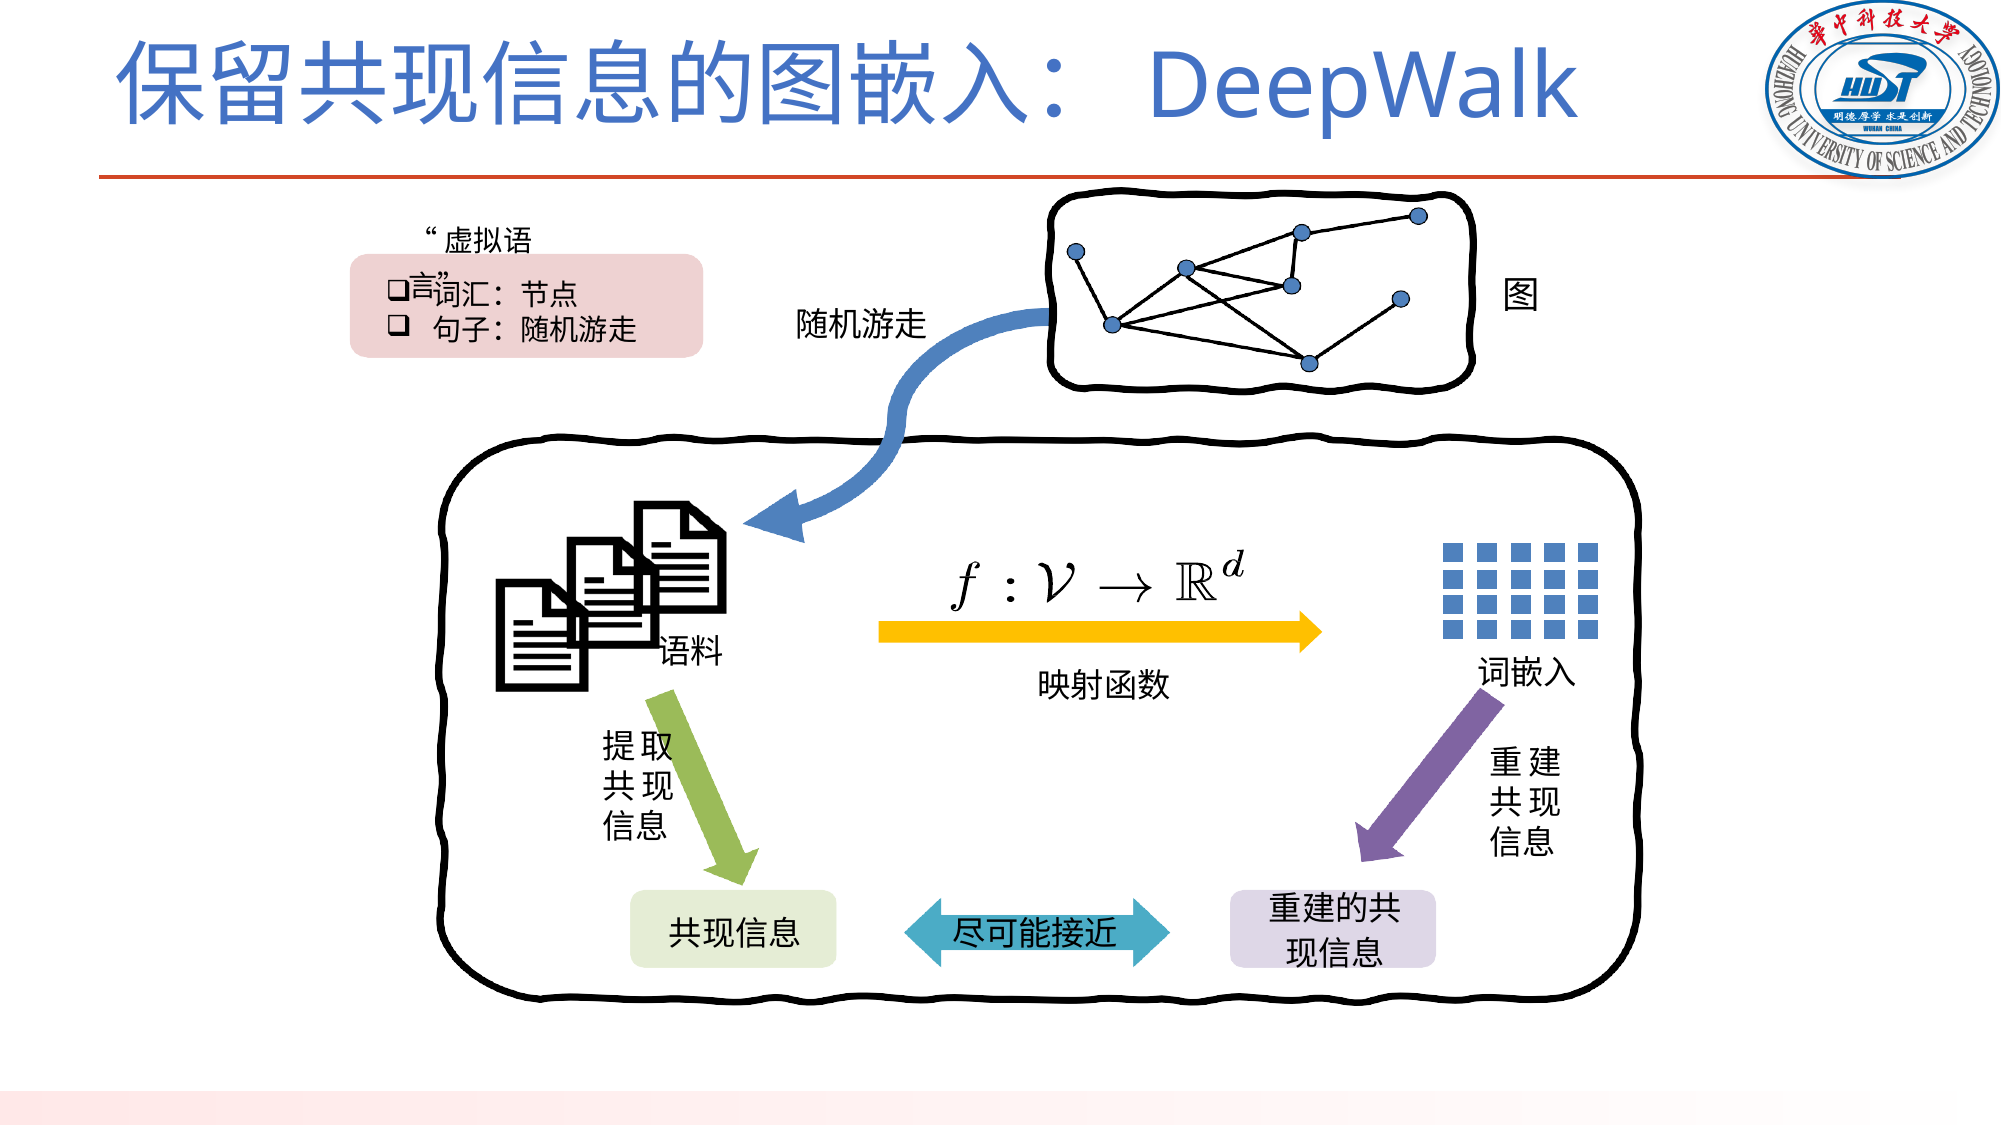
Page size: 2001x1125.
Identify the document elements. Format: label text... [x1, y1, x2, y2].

text_box [349, 187, 1644, 1006]
text_box “虚拟语言” [406, 212, 588, 303]
text_box 重建共现信息 [1487, 741, 1563, 862]
text_box 图 [1500, 271, 1540, 317]
text_box 词汇：节点 句子：随机游走 [383, 276, 663, 347]
text_box 映射函数 [1035, 659, 1182, 705]
text_box 重建的共 现信息 [1262, 887, 1409, 973]
text_box 尽可能接近 [950, 907, 1132, 953]
picture [1765, 0, 2000, 179]
text_box 随机游走 [793, 297, 940, 343]
text_box 提取共现信息 [600, 724, 675, 845]
text_box 共现信息 [666, 907, 813, 953]
title 保留共现信息的图嵌入：DeepWalk [99, 0, 1825, 177]
